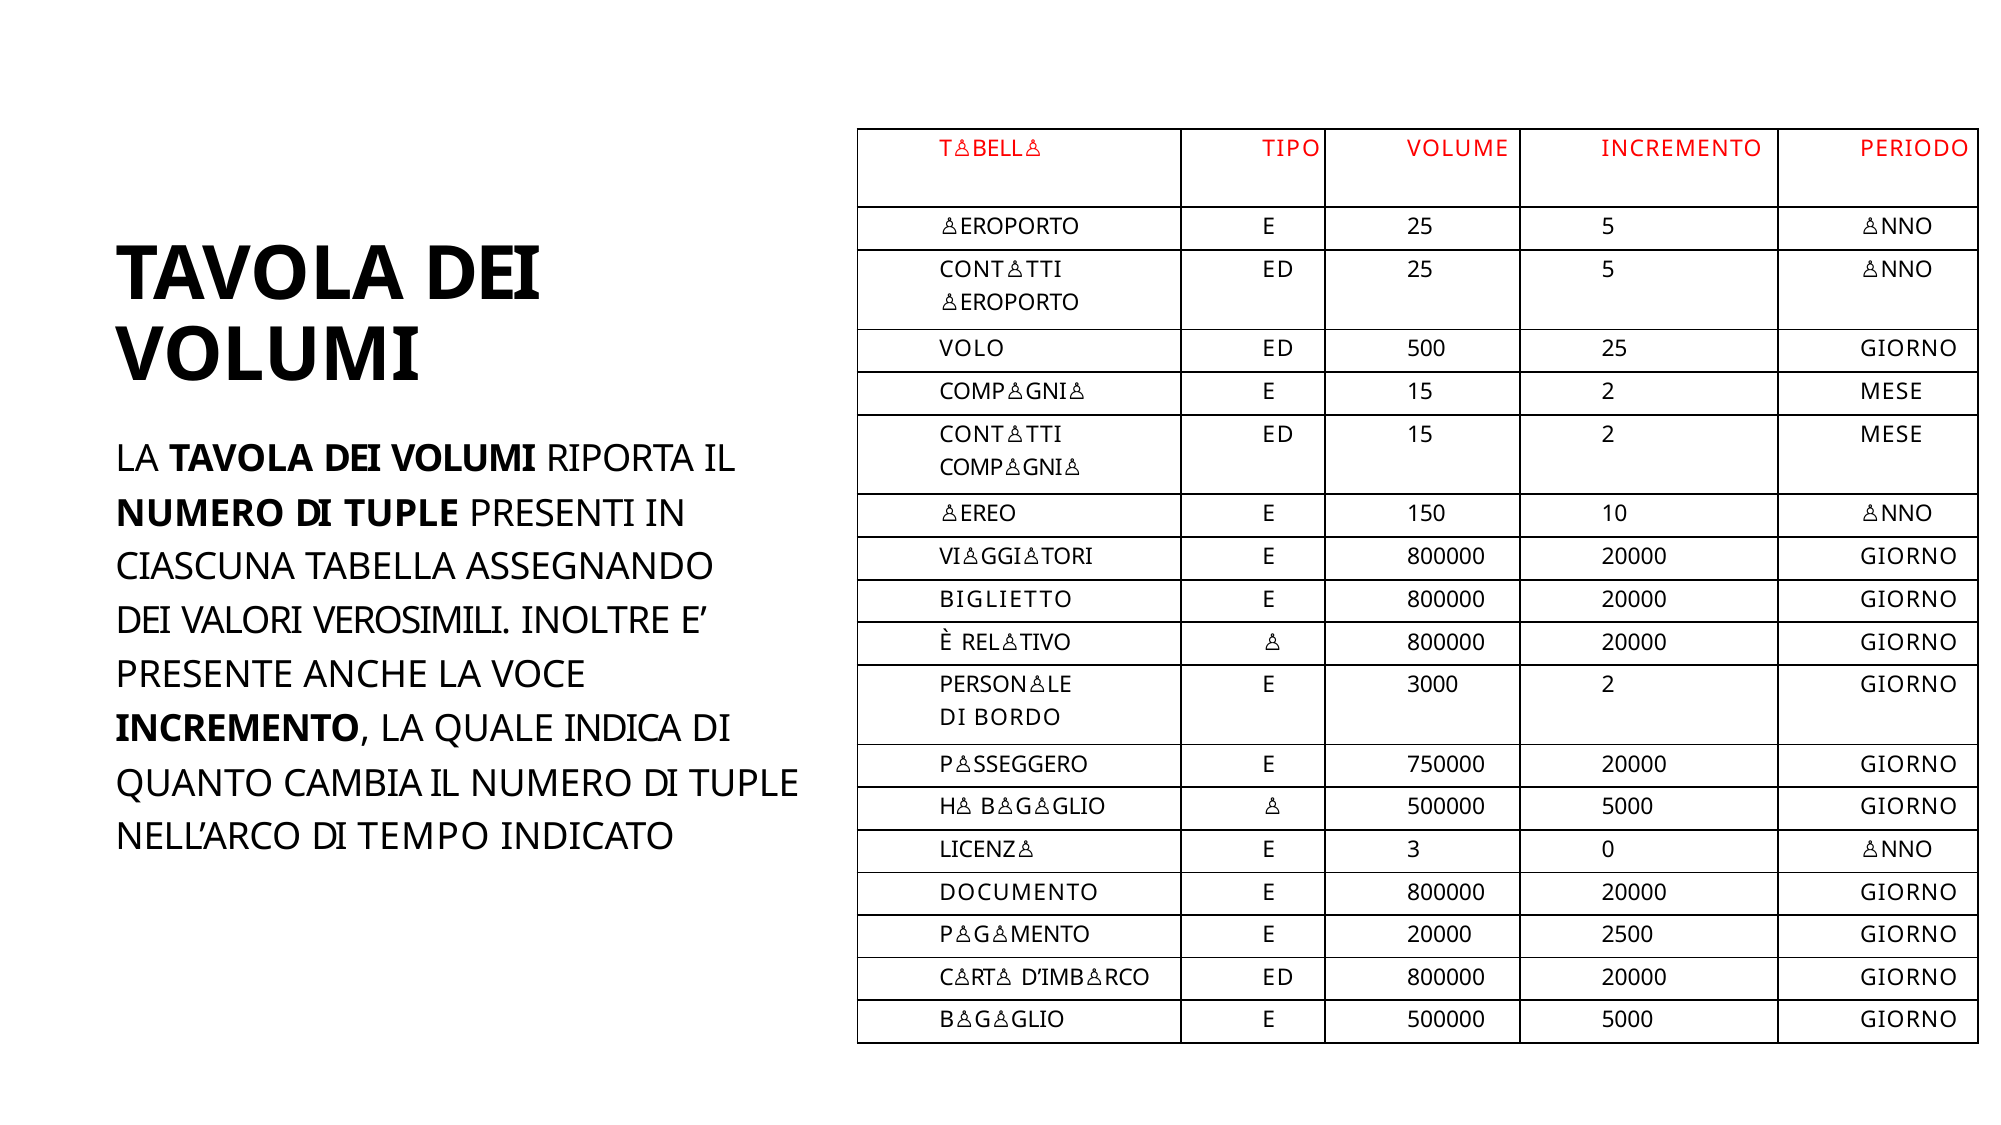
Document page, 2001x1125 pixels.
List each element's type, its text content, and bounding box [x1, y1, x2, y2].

table_cell 5000 [1521, 1001, 1777, 1042]
table_cell 800000 [1326, 958, 1519, 999]
table_cell E [1182, 495, 1324, 536]
table_cell B♙G♙GLIO [858, 1001, 1180, 1042]
table_cell GIORNO [1779, 745, 1977, 786]
table_cell 15 [1326, 416, 1519, 493]
table_cell 750000 [1326, 745, 1519, 786]
table_cell 3 [1326, 831, 1519, 872]
table_cell P♙G♙MENTO [858, 916, 1180, 957]
table_cell VOLO [858, 330, 1180, 371]
table_cell E [1182, 538, 1324, 579]
table_cell 2 [1521, 416, 1777, 493]
table_cell COMP♙GNI♙ [858, 373, 1180, 414]
table_cell 800000 [1326, 538, 1519, 579]
table_header TIPO [1182, 130, 1324, 206]
table_cell CONT♙TTI ♙EROPORTO [858, 251, 1180, 329]
table_cell 20000 [1521, 623, 1777, 664]
table_cell 800000 [1326, 581, 1519, 621]
table_cell MESE [1779, 416, 1977, 493]
table_cell 25 [1326, 251, 1519, 329]
table_cell 20000 [1326, 916, 1519, 957]
table_cell ♙ [1182, 623, 1324, 664]
table_cell 0 [1521, 831, 1777, 872]
table_cell P♙SSEGGERO [858, 745, 1180, 786]
table_cell 500000 [1326, 1001, 1519, 1042]
table_cell E [1182, 581, 1324, 621]
table_cell GIORNO [1779, 916, 1977, 957]
table_cell LICENZ♙ [858, 831, 1180, 872]
table_cell GIORNO [1779, 873, 1977, 914]
table_cell GIORNO [1779, 788, 1977, 829]
table_cell E [1182, 666, 1324, 744]
table_header T♙BELL♙ [858, 130, 1180, 206]
table_cell 150 [1326, 495, 1519, 536]
title TAVOLA DEI VOLUMI [113, 221, 565, 422]
table_cell ♙NNO [1779, 831, 1977, 872]
table_cell E [1182, 873, 1324, 914]
table_cell 500000 [1326, 788, 1519, 829]
table_cell DOCUMENTO [858, 873, 1180, 914]
table_cell ♙EREO [858, 495, 1180, 536]
table_cell BIGLIETTO [858, 581, 1180, 621]
table_cell GIORNO [1779, 330, 1977, 371]
table_cell È REL♙TIVO [858, 623, 1180, 664]
table_cell ♙NNO [1779, 495, 1977, 536]
table_cell 5000 [1521, 788, 1777, 829]
table_cell MESE [1779, 373, 1977, 414]
table_cell 2500 [1521, 916, 1777, 957]
table_cell 2 [1521, 373, 1777, 414]
table_cell GIORNO [1779, 666, 1977, 744]
table_header INCREMENTO [1521, 130, 1777, 206]
table_cell PERSON♙LE DI BORDO [858, 666, 1180, 744]
table_cell GIORNO [1779, 958, 1977, 999]
table_cell GIORNO [1779, 538, 1977, 579]
table_cell 3000 [1326, 666, 1519, 744]
table_cell 2 [1521, 666, 1777, 744]
table_cell E [1182, 831, 1324, 872]
table_cell ED [1182, 251, 1324, 329]
table_cell E [1182, 916, 1324, 957]
table_cell 20000 [1521, 958, 1777, 999]
table_cell ♙NNO [1779, 208, 1977, 249]
table_cell 20000 [1521, 538, 1777, 579]
table_cell ♙ [1182, 788, 1324, 829]
table_cell 25 [1326, 208, 1519, 249]
table_cell 5 [1521, 208, 1777, 249]
table_cell E [1182, 208, 1324, 249]
table_cell 5 [1521, 251, 1777, 329]
table_cell ♙NNO [1779, 251, 1977, 329]
table_cell 25 [1521, 330, 1777, 371]
table_cell 500 [1326, 330, 1519, 371]
text_box LA TAVOLA DEI VOLUMI RIPORTA IL NUMERO DI TUPLE PRESENTI IN CIASCUNA TABELLA ASSEGNANDO DEI VALORI VEROSIMILI. INOLTRE E’ PRESENTE ANCHE LA VOCE INCREMENTO, LA QUALE INDICA DI QUANTO CAMBIA IL NUMERO DI TUPLE NELL’ARCO DI TEMPO INDICATO [113, 423, 842, 858]
table_cell E [1182, 373, 1324, 414]
table_header VOLUME [1326, 130, 1519, 206]
table_cell 10 [1521, 495, 1777, 536]
table_cell ED [1182, 958, 1324, 999]
table_cell GIORNO [1779, 1001, 1977, 1042]
table_cell E [1182, 745, 1324, 786]
table_cell GIORNO [1779, 623, 1977, 664]
table_cell 15 [1326, 373, 1519, 414]
table_cell 800000 [1326, 873, 1519, 914]
table_cell VI♙GGI♙TORI [858, 538, 1180, 579]
table_cell 20000 [1521, 873, 1777, 914]
table_cell ED [1182, 330, 1324, 371]
table_cell CONT♙TTI COMP♙GNI♙ [858, 416, 1180, 493]
table_cell C♙RT♙ D’IMB♙RCO [858, 958, 1180, 999]
table_cell 800000 [1326, 623, 1519, 664]
table_cell ED [1182, 416, 1324, 493]
table_cell GIORNO [1779, 581, 1977, 621]
table_cell ♙EROPORTO [858, 208, 1180, 249]
table_cell 20000 [1521, 581, 1777, 621]
table_cell E [1182, 1001, 1324, 1042]
table_cell H♙ B♙G♙GLIO [858, 788, 1180, 829]
table_cell 20000 [1521, 745, 1777, 786]
table_header PERIODO [1779, 130, 1977, 206]
